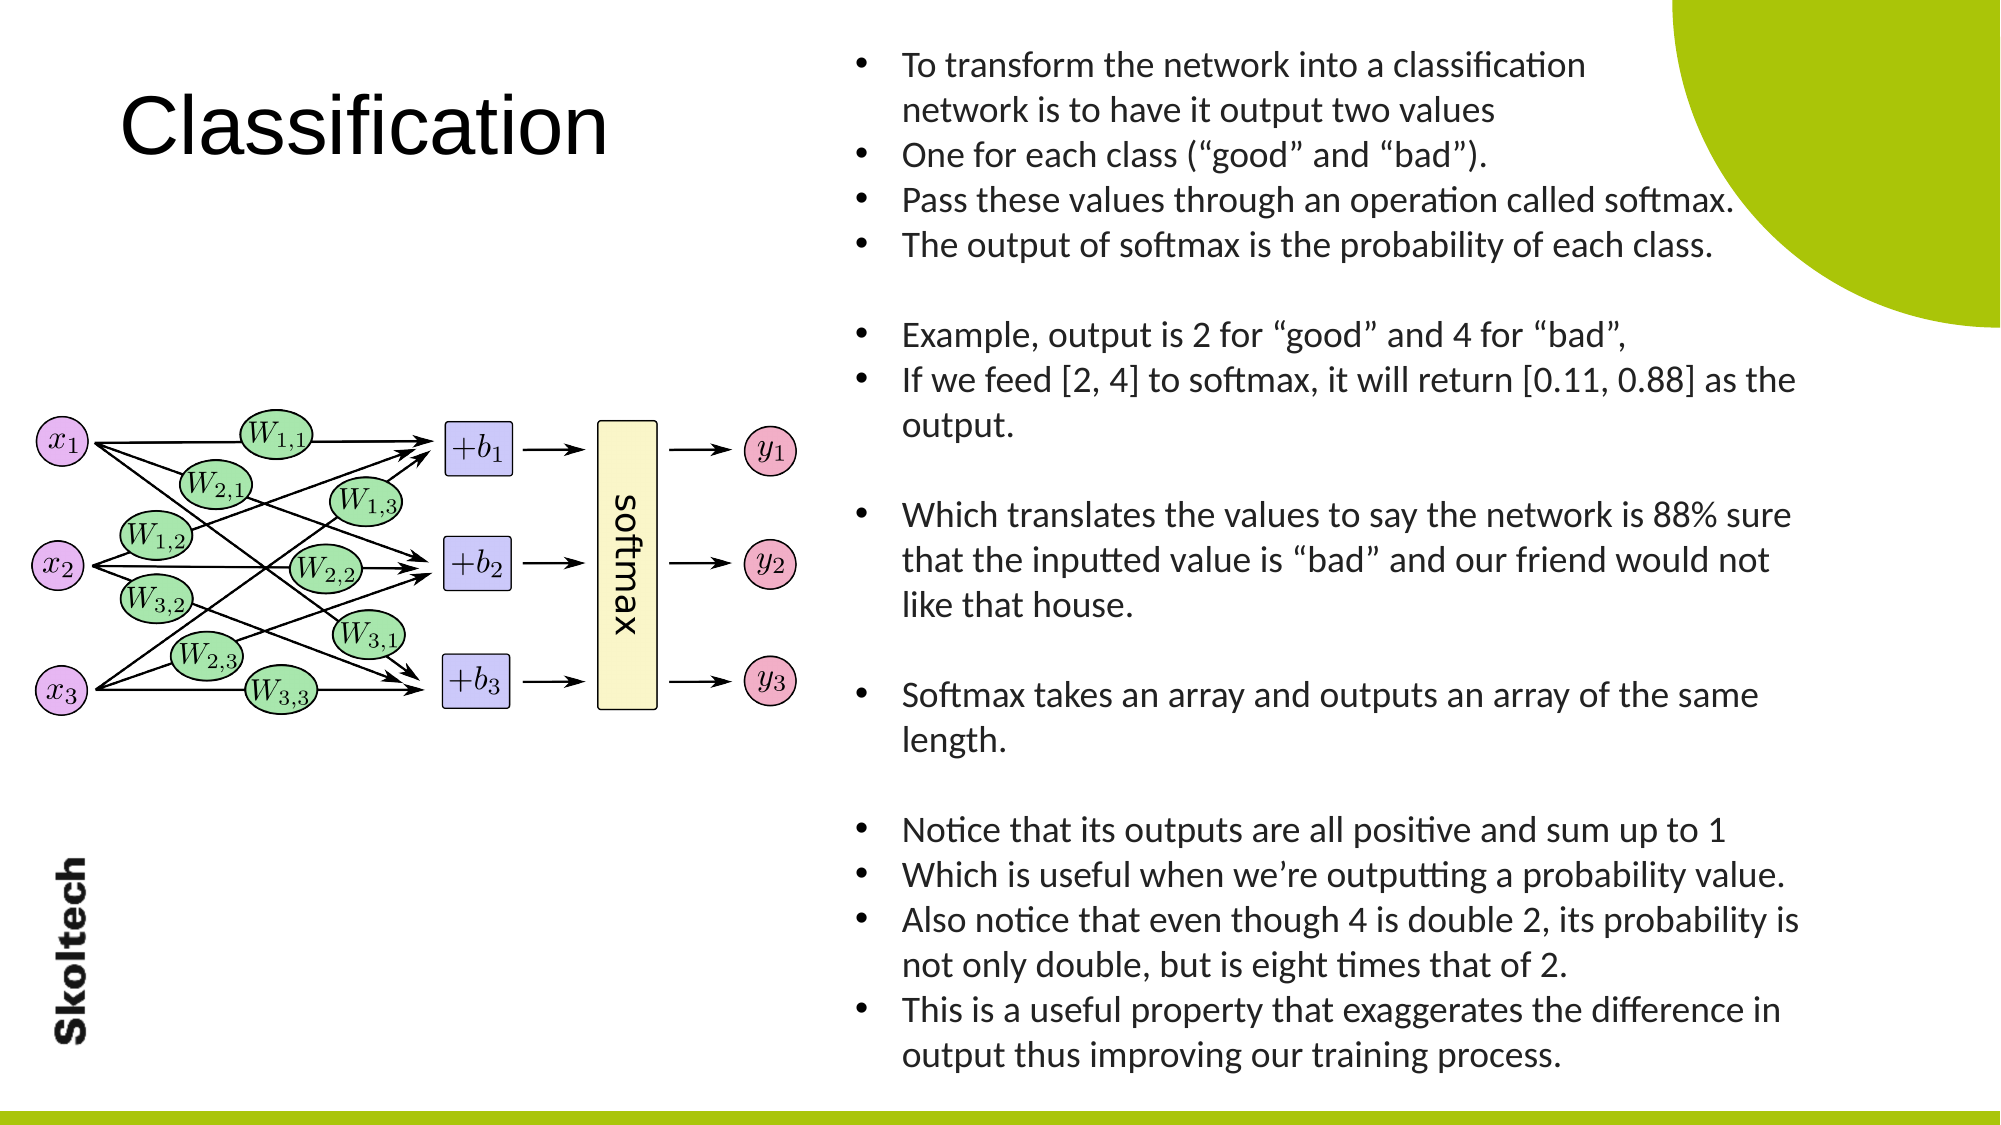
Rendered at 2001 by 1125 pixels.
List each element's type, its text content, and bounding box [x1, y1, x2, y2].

text_box To transform the network into a classification network is to have it output two values One for each class (“good” and “bad”). Pass these values through an operation called softmax. The output of softmax is the probability of each class. Example, output is 2 for “good” and 4 for “bad”, If we feed [2, 4] to softmax, it will return [0.11, 0.88] as the output. Which translates the values to say the network is 88% sure that the inputted value is “bad” and our friend would not like that house. Softmax takes an array and outputs an array of the same length. Notice that its outputs are all positive and sum up to 1 Which is useful when we’re outputting a probability value. Also notice that even though 4 is double 2, its probability is not only double, but is eight times that of 2. This is a useful property that exaggerates the difference in output thus improving our training process. [840, 32, 1841, 1083]
picture [30, 409, 797, 716]
text_box Classification [105, 63, 840, 289]
picture [54, 853, 86, 1050]
